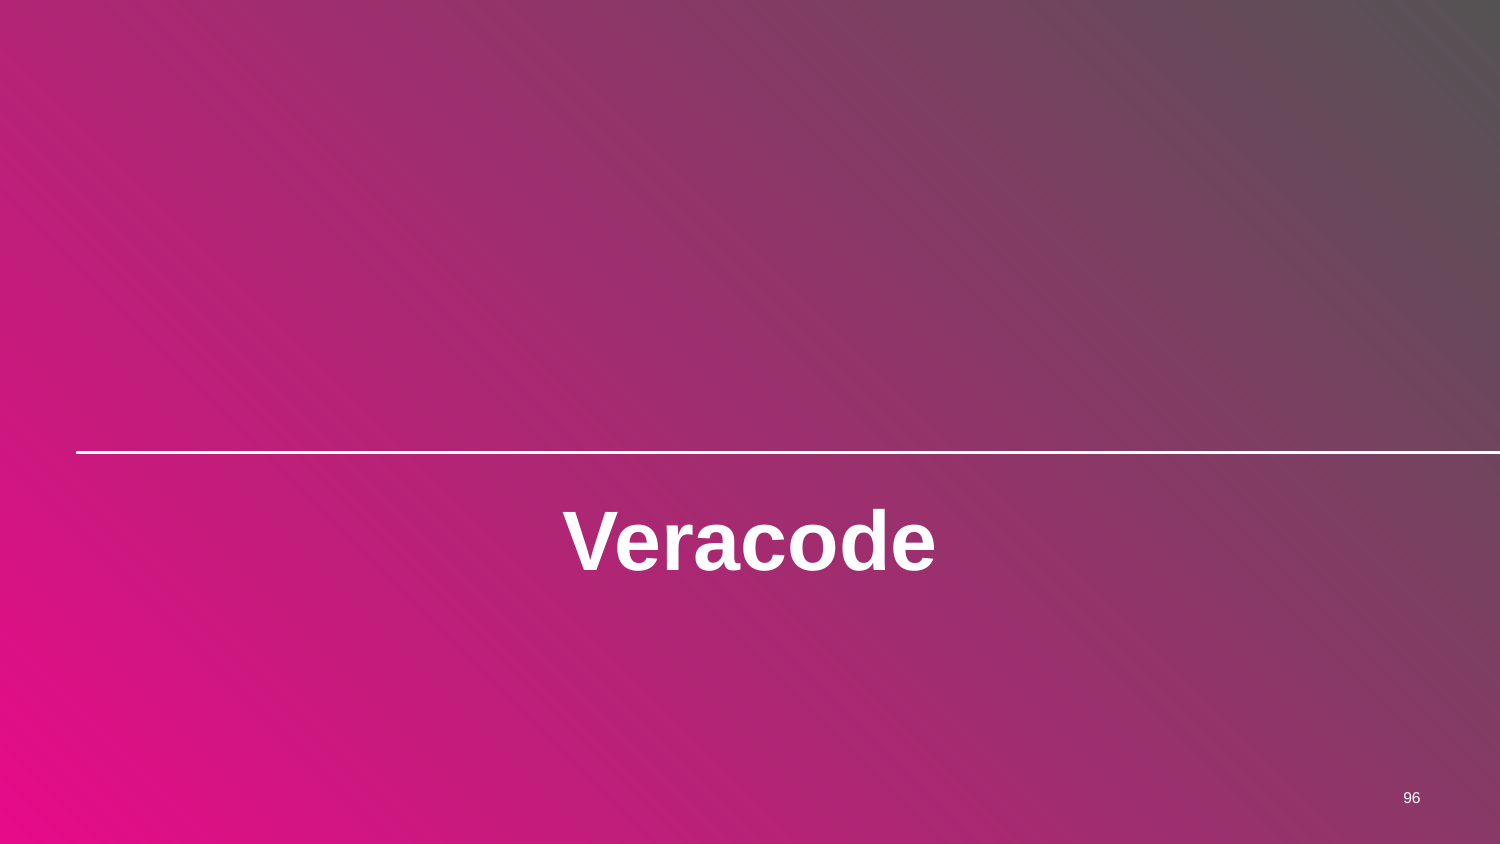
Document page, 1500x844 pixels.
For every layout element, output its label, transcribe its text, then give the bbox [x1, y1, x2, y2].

title Veracode [77, 470, 1424, 722]
